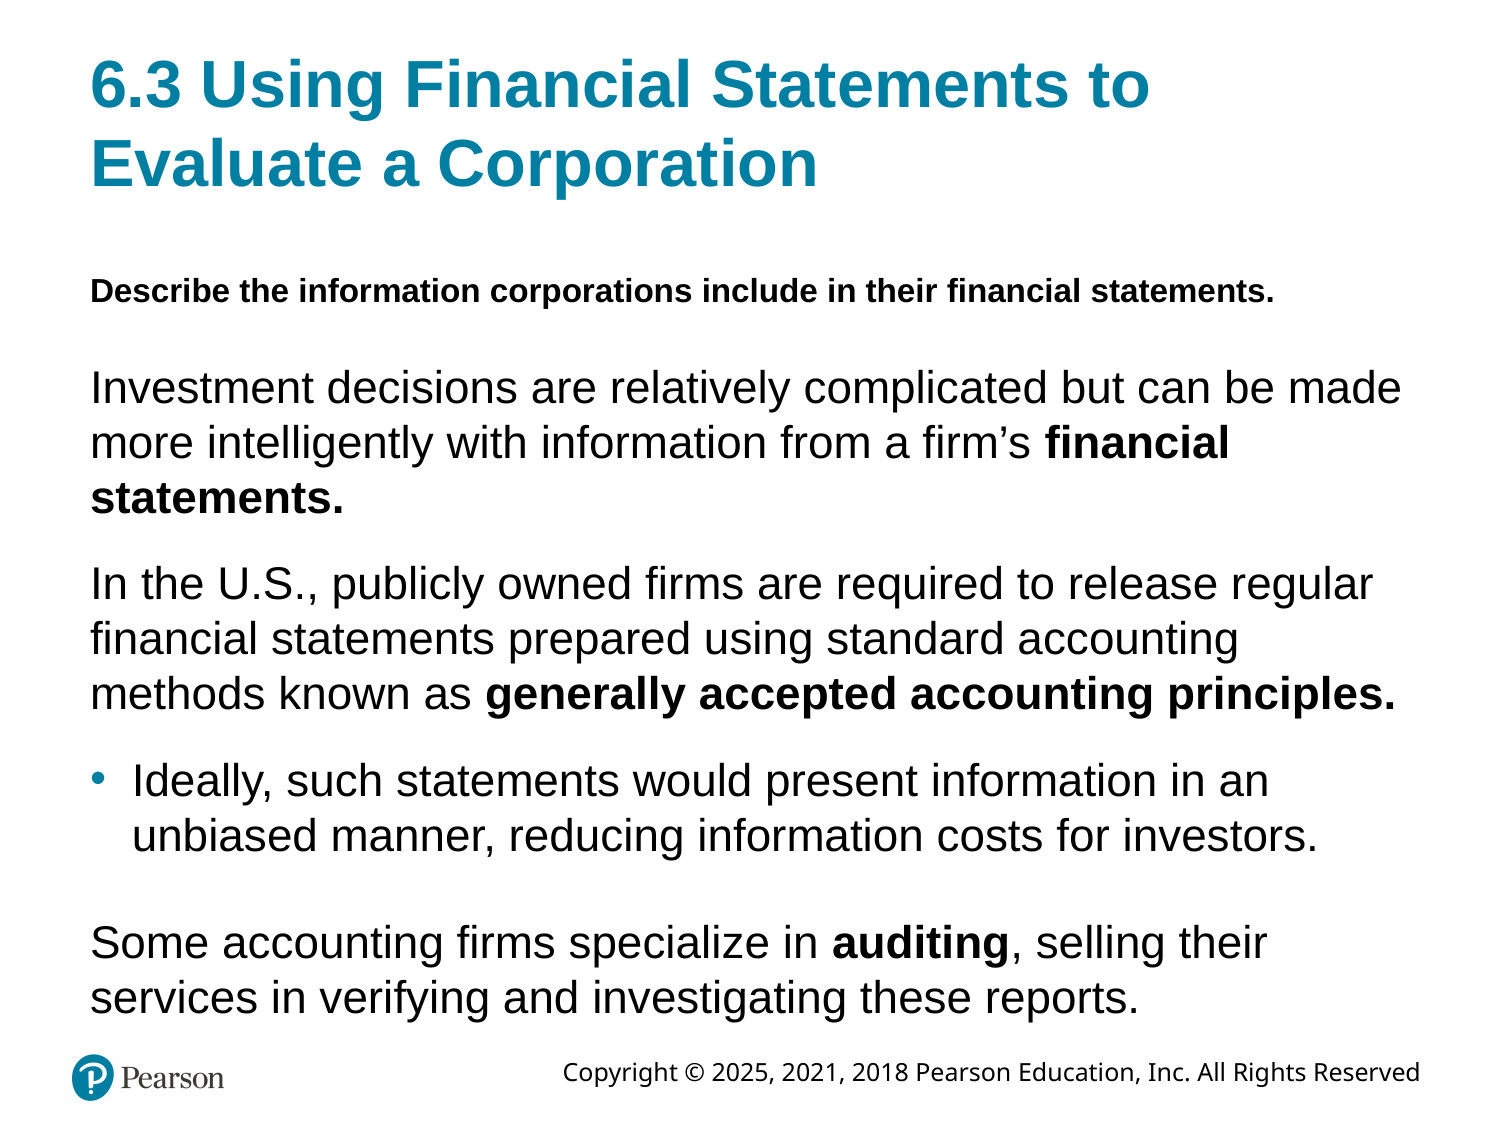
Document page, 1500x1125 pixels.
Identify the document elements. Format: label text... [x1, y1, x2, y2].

list Some accounting firms specialize in auditing, selling their services in verifying and investigating these reports. [75, 898, 1426, 1035]
list Describe the information corporations include in their financial statements. [75, 254, 1321, 322]
list Investment decisions are relatively complicated but can be made more intelligently with information from a firm’s financial statements. In the U.S., publicly owned firms are required to release regular financial statements prepared using standard accounting methods known as generally accepted accounting principles. Ideally, such statements would present information in an unbiased manner, reducing information costs for investors. [75, 342, 1434, 877]
title 6.3 Using Financial Statements to Evaluate a Corporation [75, 35, 1425, 216]
picture [51, 1053, 245, 1102]
